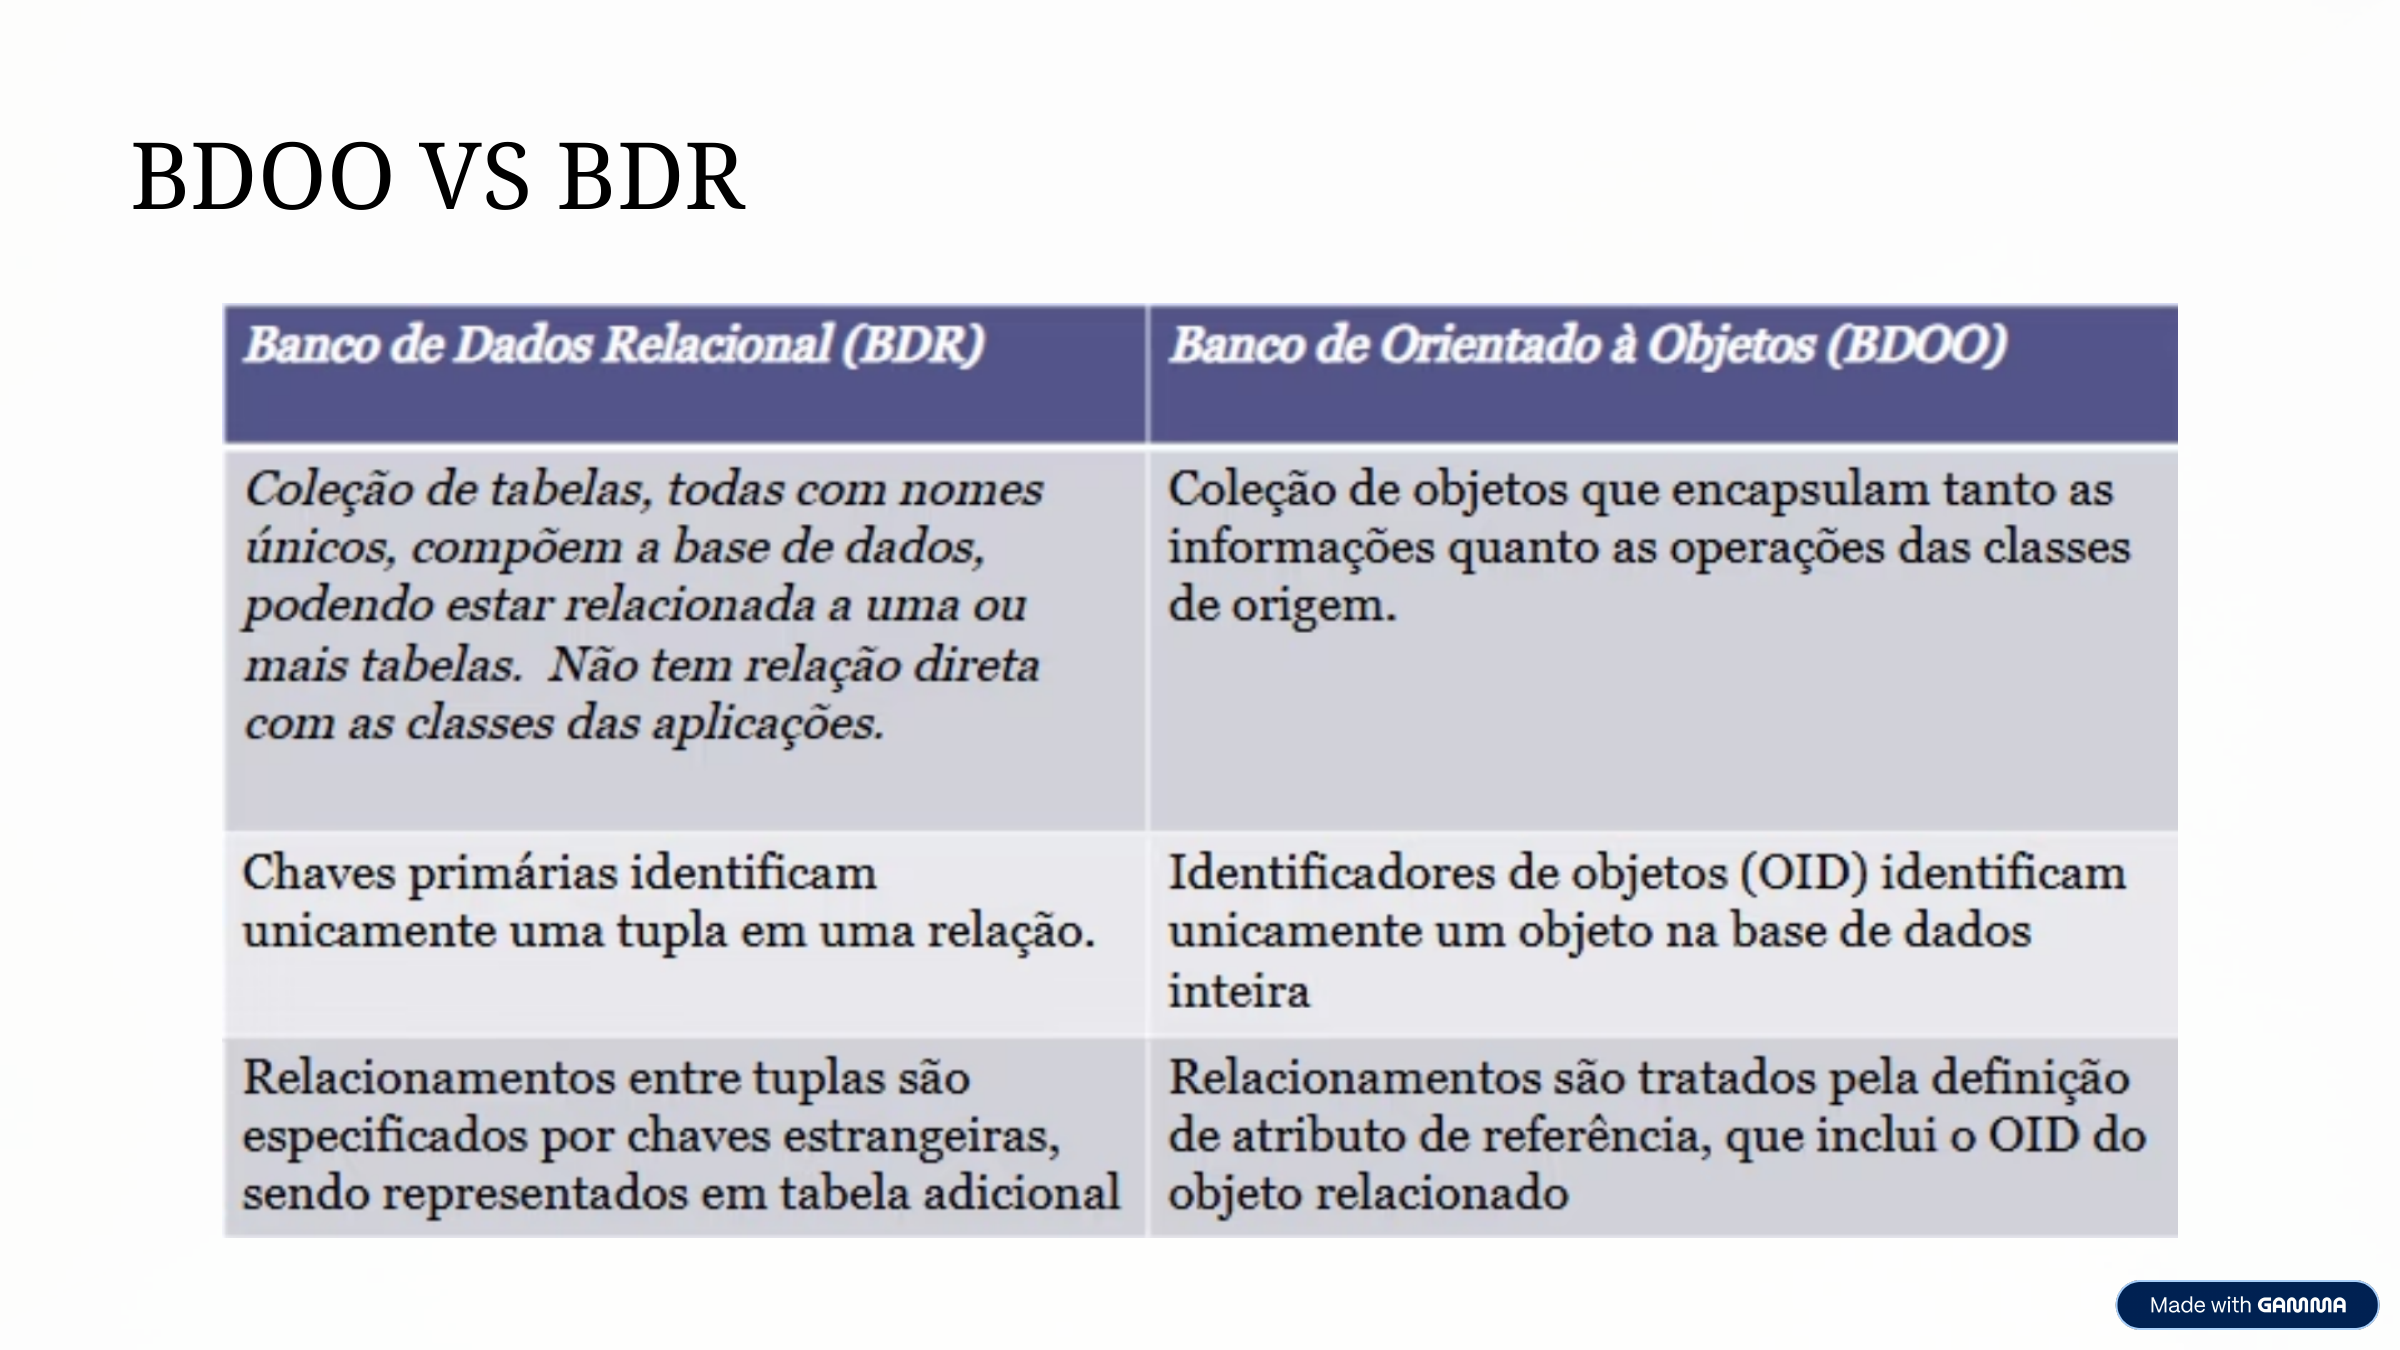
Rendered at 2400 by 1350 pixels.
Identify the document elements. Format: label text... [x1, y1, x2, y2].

picture [2106, 1271, 2389, 1339]
text_box BDOO VS BDR [130, 112, 1061, 229]
picture [222, 302, 2178, 1238]
